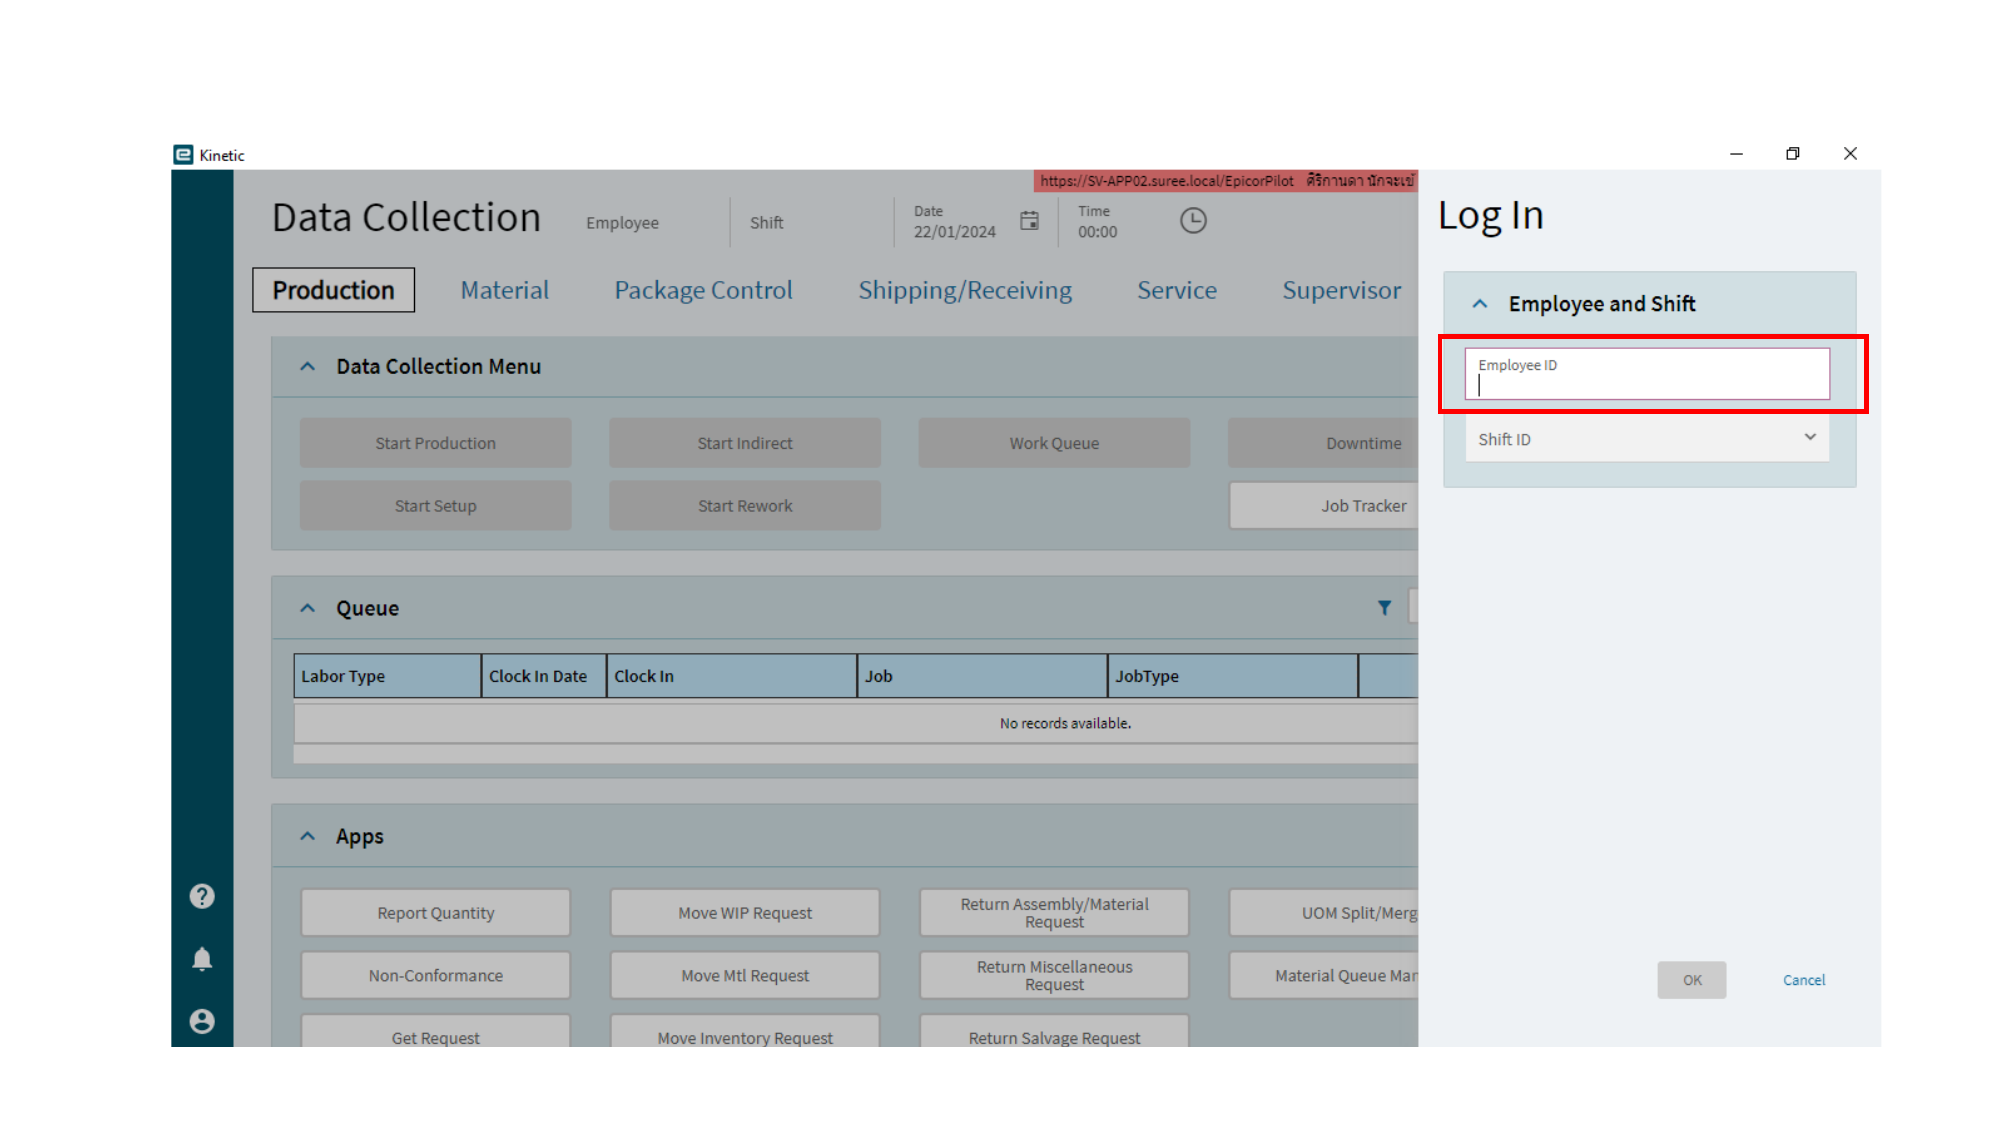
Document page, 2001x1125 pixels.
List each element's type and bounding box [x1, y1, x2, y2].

picture [171, 141, 1882, 1048]
picture [190, 1009, 214, 1034]
picture [190, 884, 214, 908]
picture [193, 947, 212, 971]
